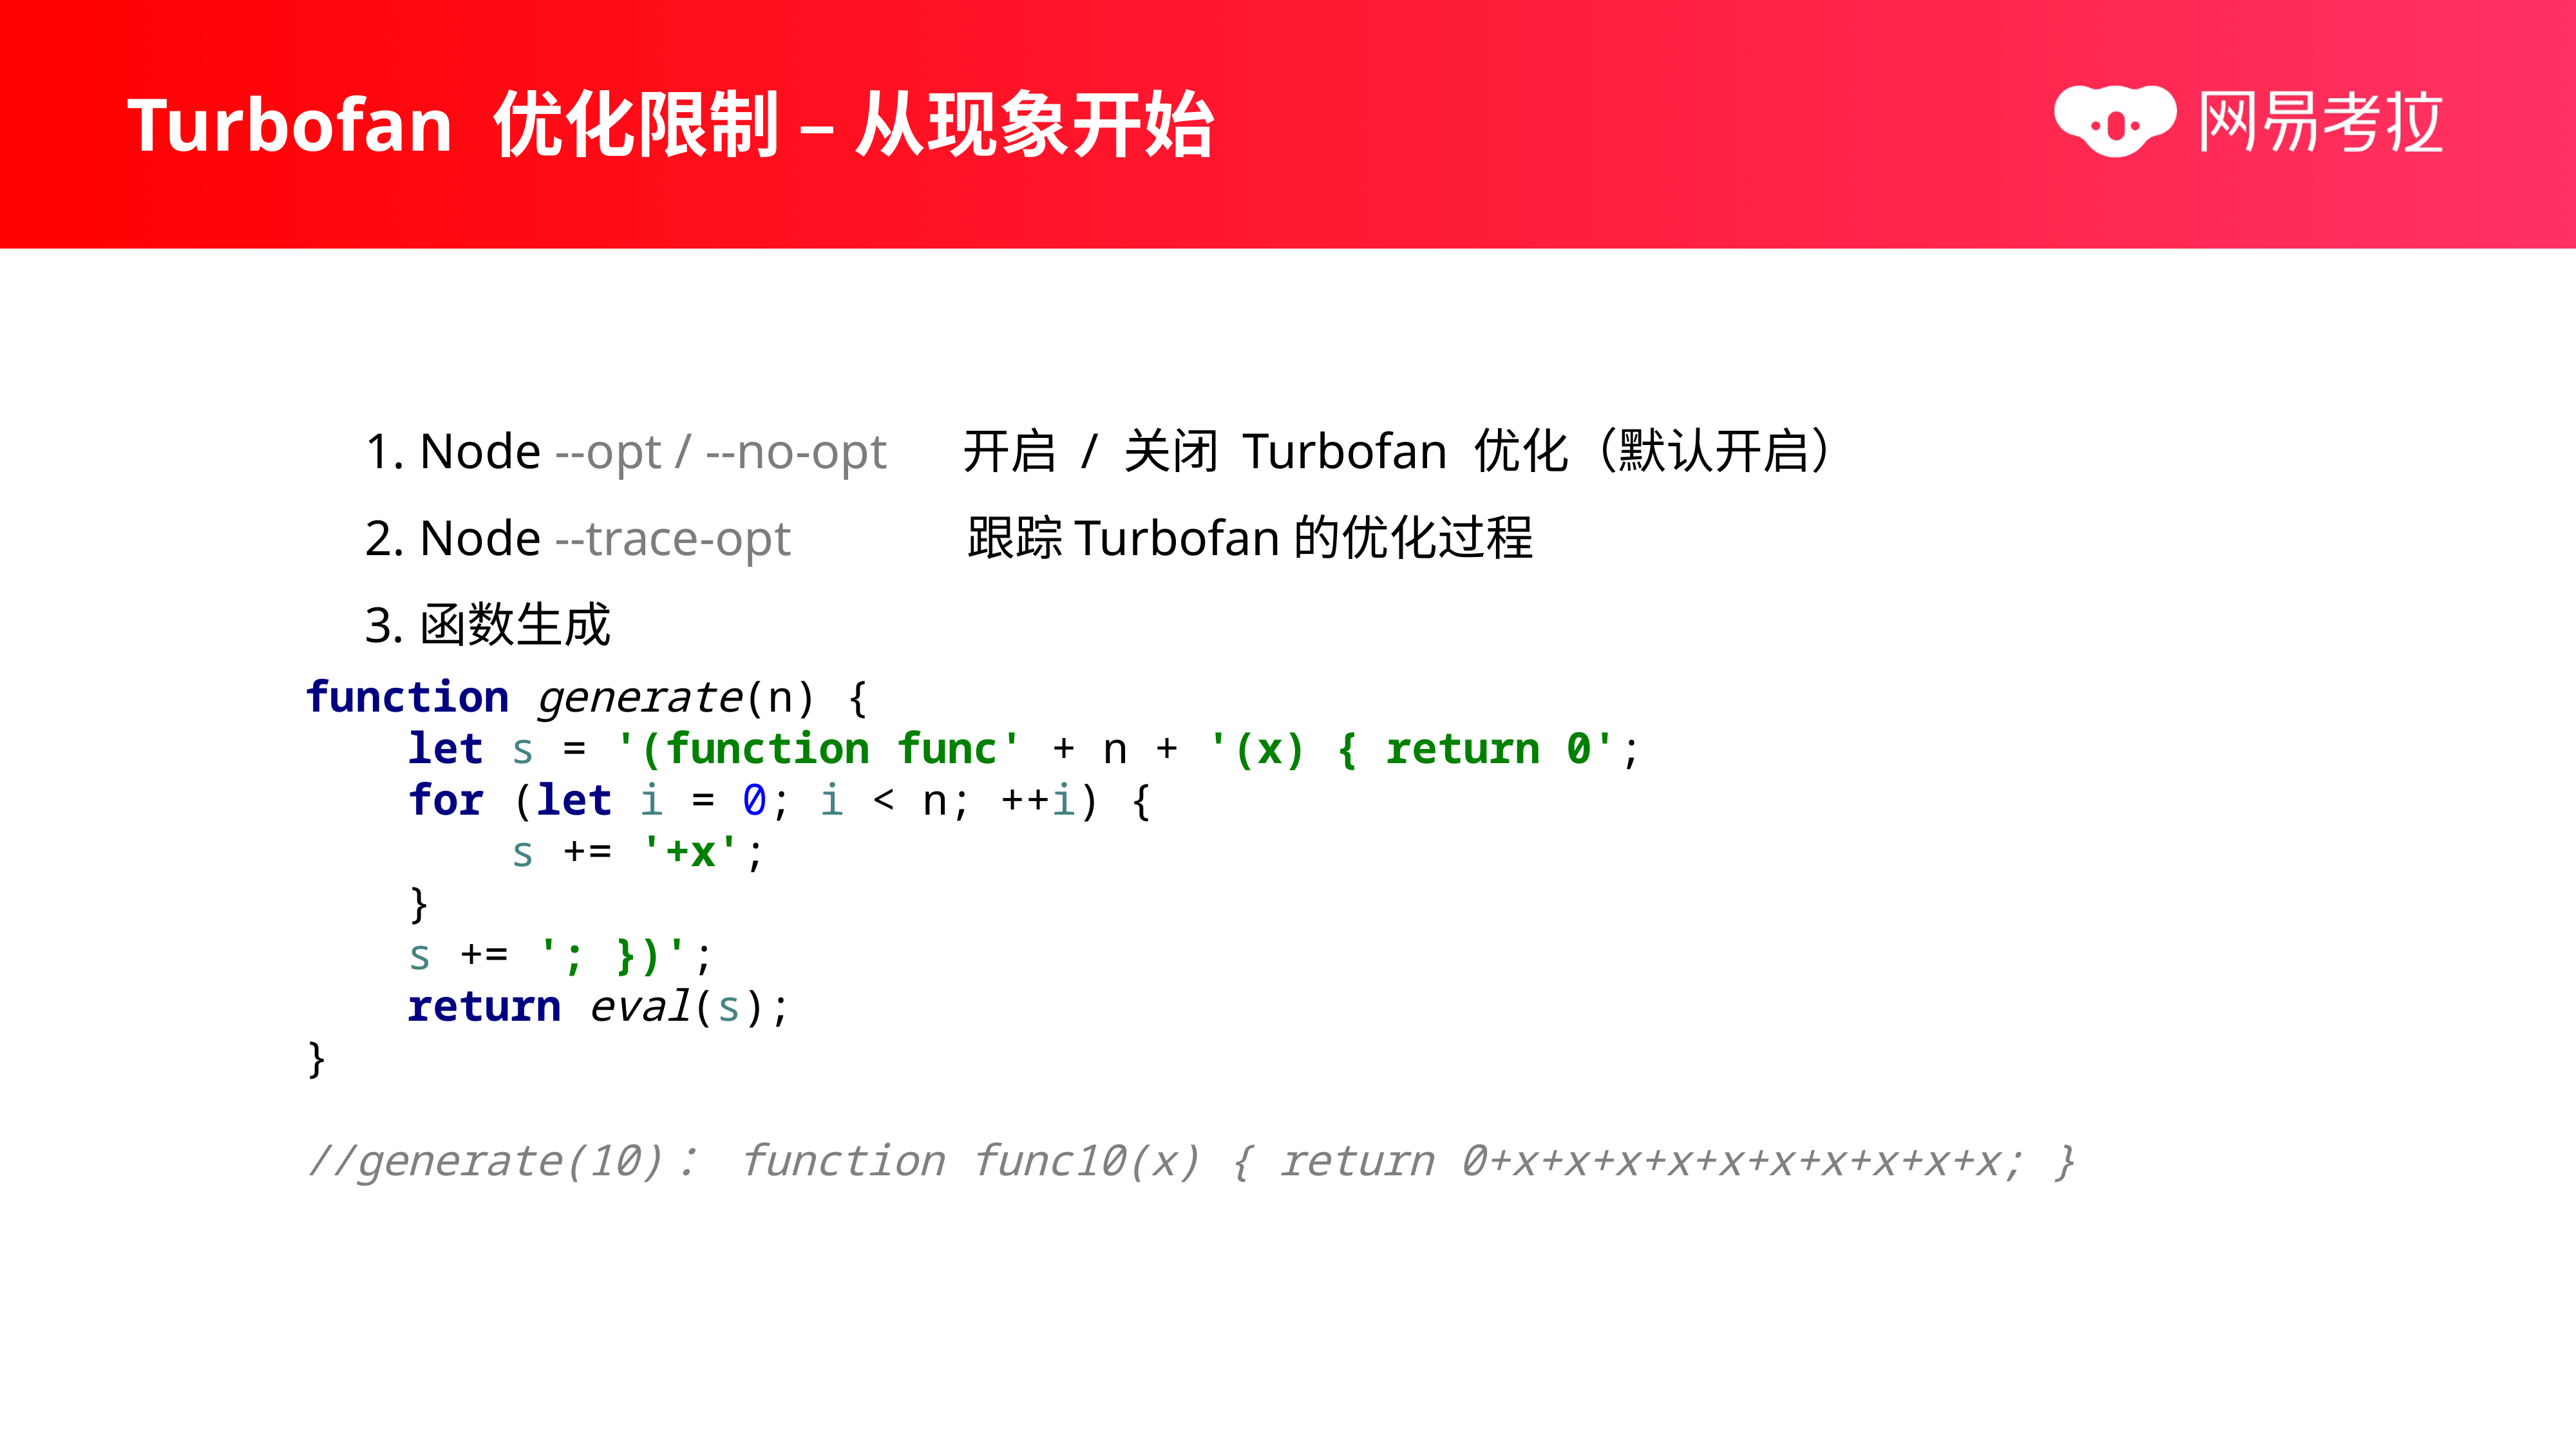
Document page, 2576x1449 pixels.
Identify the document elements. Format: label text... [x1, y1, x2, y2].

text_box Node --opt / --no-opt 开启 / 关闭 Turbofan 优化（默认开启） Node --trace-opt 跟踪Turbofan的优化过程 函数生成 [359, 386, 1922, 658]
text_box function generate(n) { let s = '(function func' + n + '(x) { return 0'; for (let i = 0; i < n; ++i) { s += '+x'; } s += '; })'; return eval(s); } //generate(10)： function func10(x) { return 0+x+x+x+x+x+x+x+x+x+x; } [294, 664, 2087, 1189]
picture [0, 0, 2576, 249]
